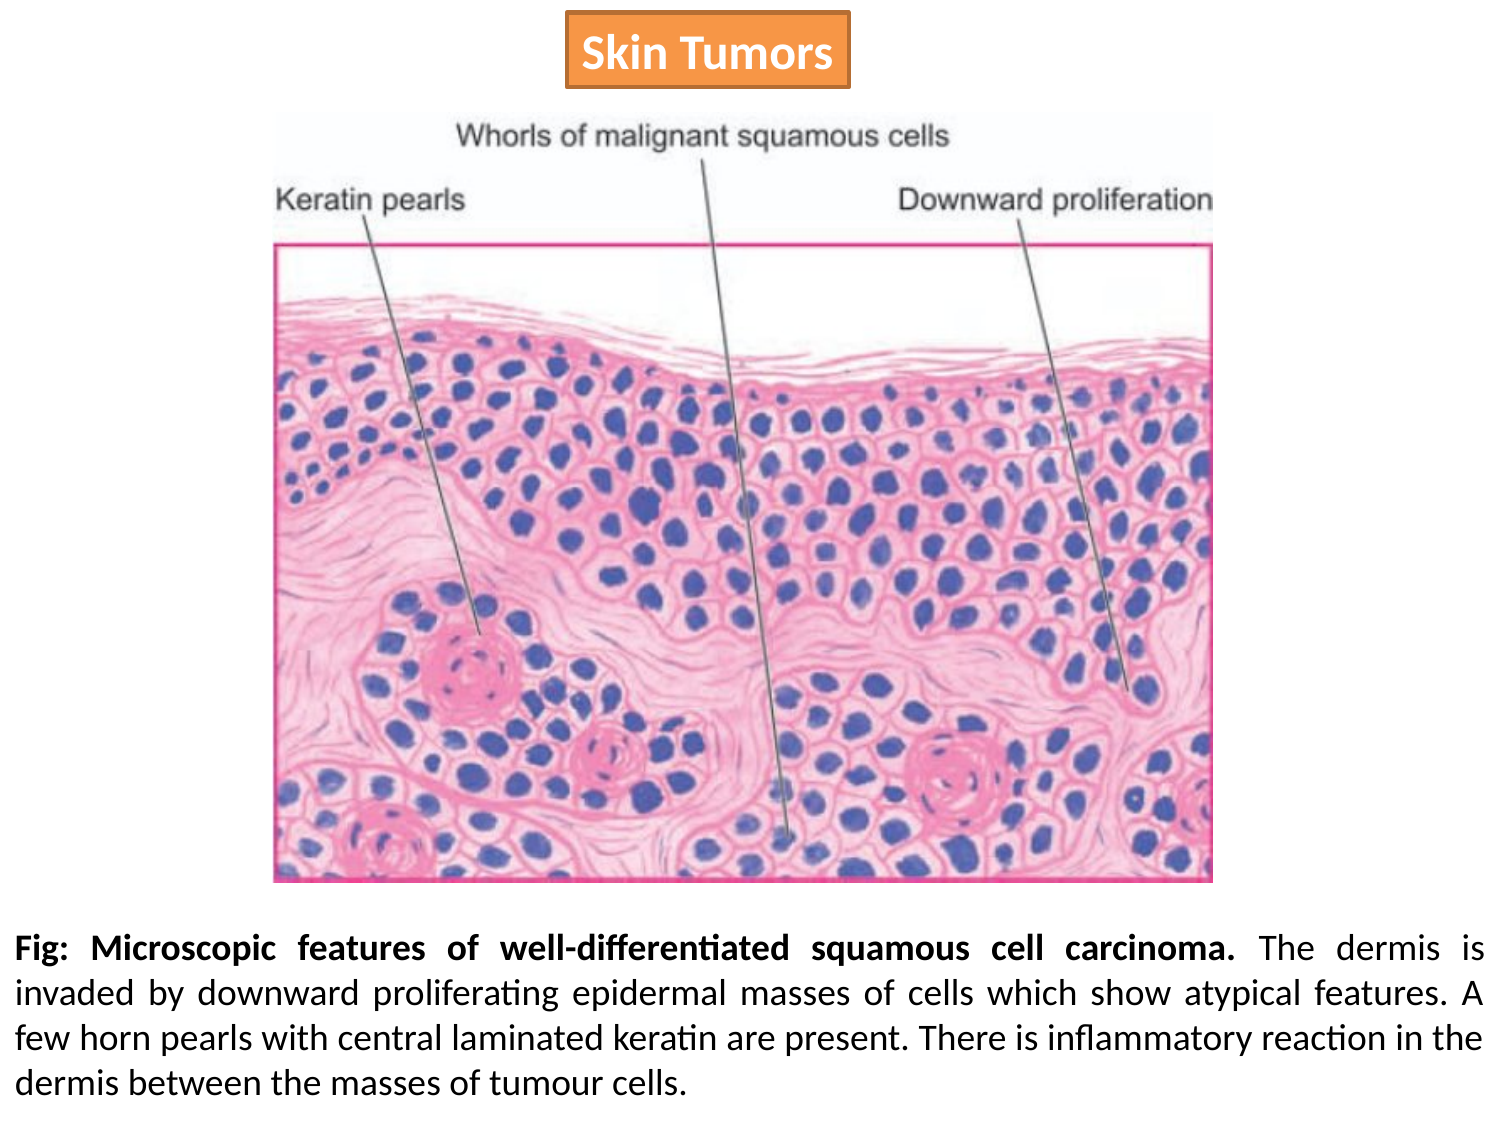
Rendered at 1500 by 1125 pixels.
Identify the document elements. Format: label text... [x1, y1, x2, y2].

picture [271, 112, 1213, 883]
text_box Skin Tumors [565, 10, 851, 89]
text_box Fig: Microscopic features of well-differentiated squamous cell carcinoma. The dermis is invaded by downward proliferating epidermal masses of cells which show atypical features. A few horn pearls with central laminated keratin are present. There is inflammatory reaction in the dermis between the masses of tumour cells. [0, 915, 1500, 1111]
